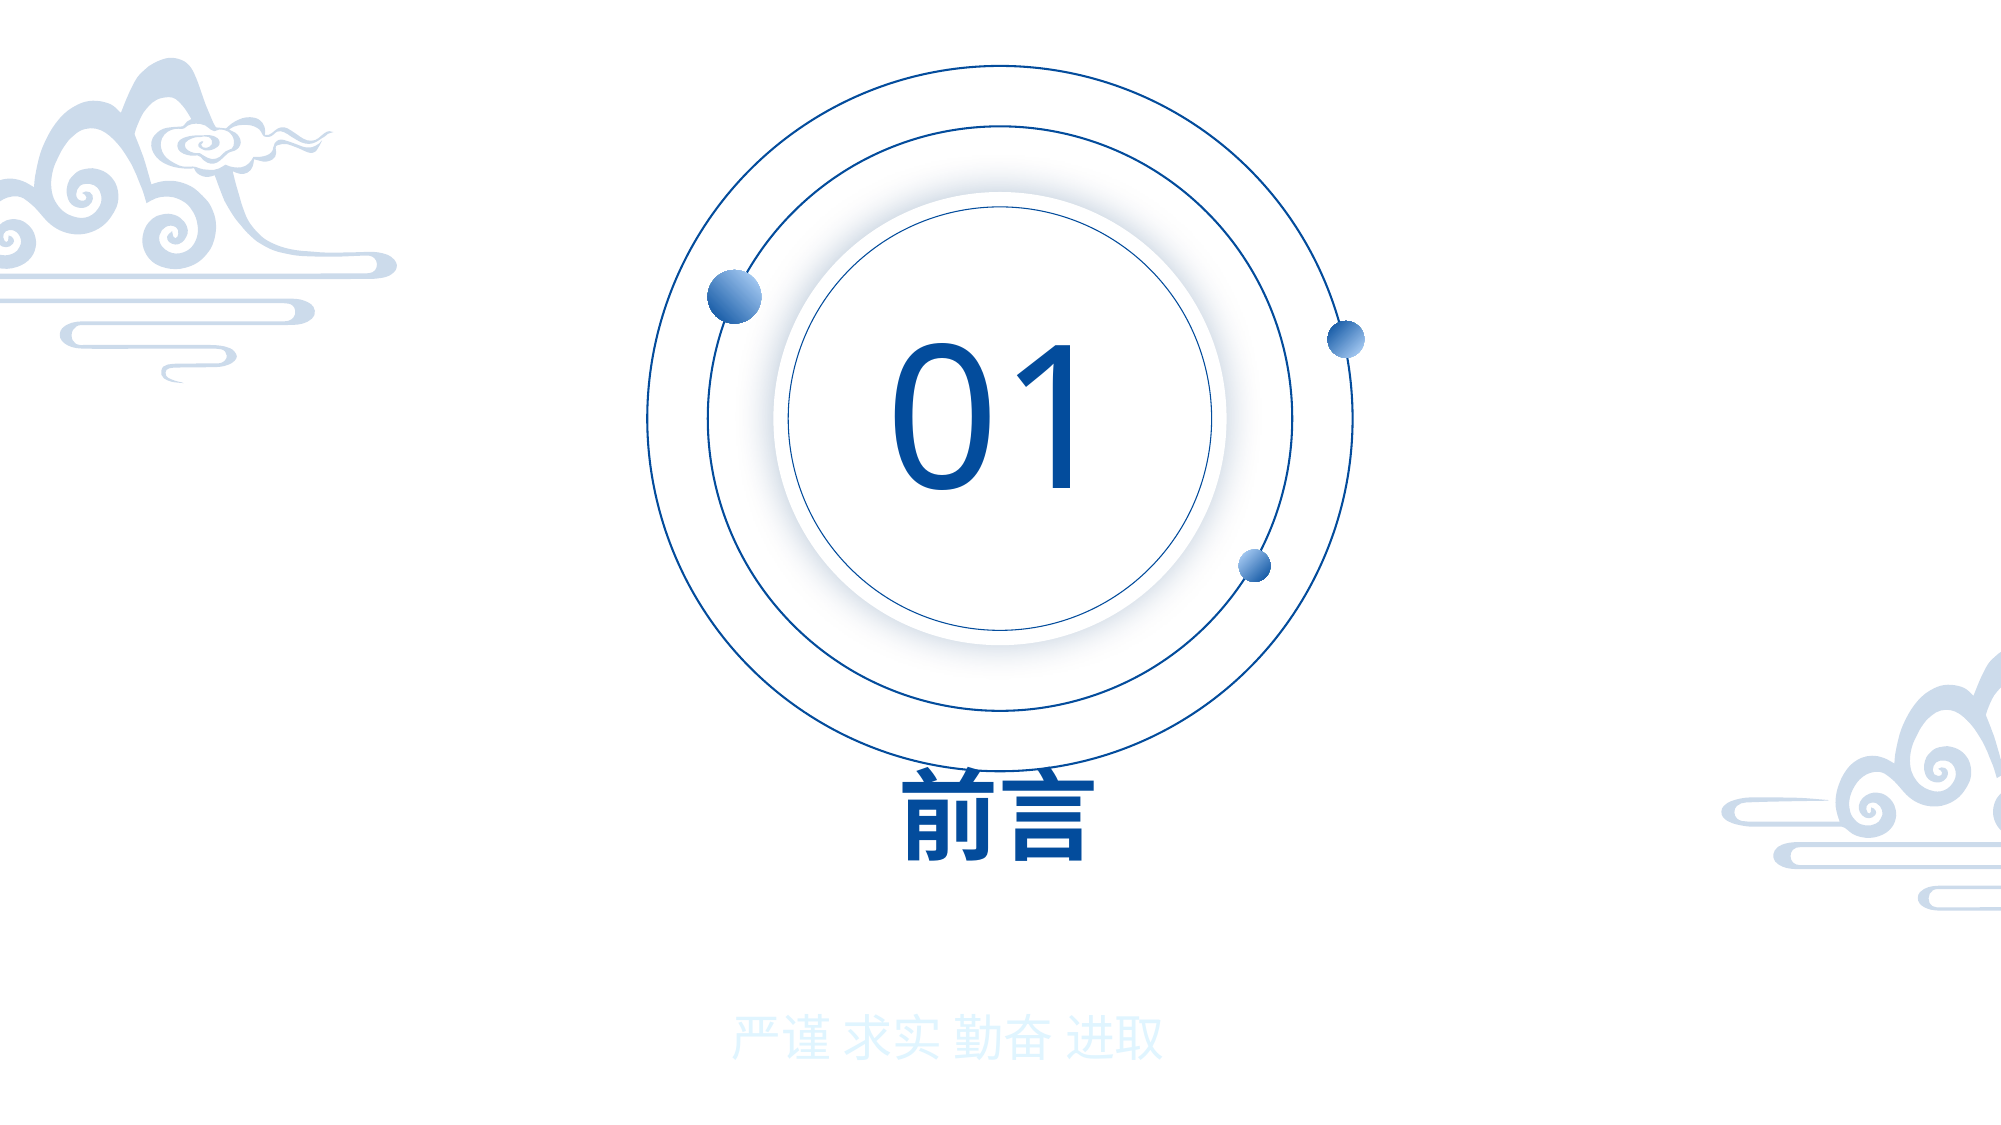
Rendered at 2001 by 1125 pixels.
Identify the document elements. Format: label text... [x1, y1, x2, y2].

title 前言 [206, 757, 1794, 883]
list 01 [702, 308, 1298, 532]
